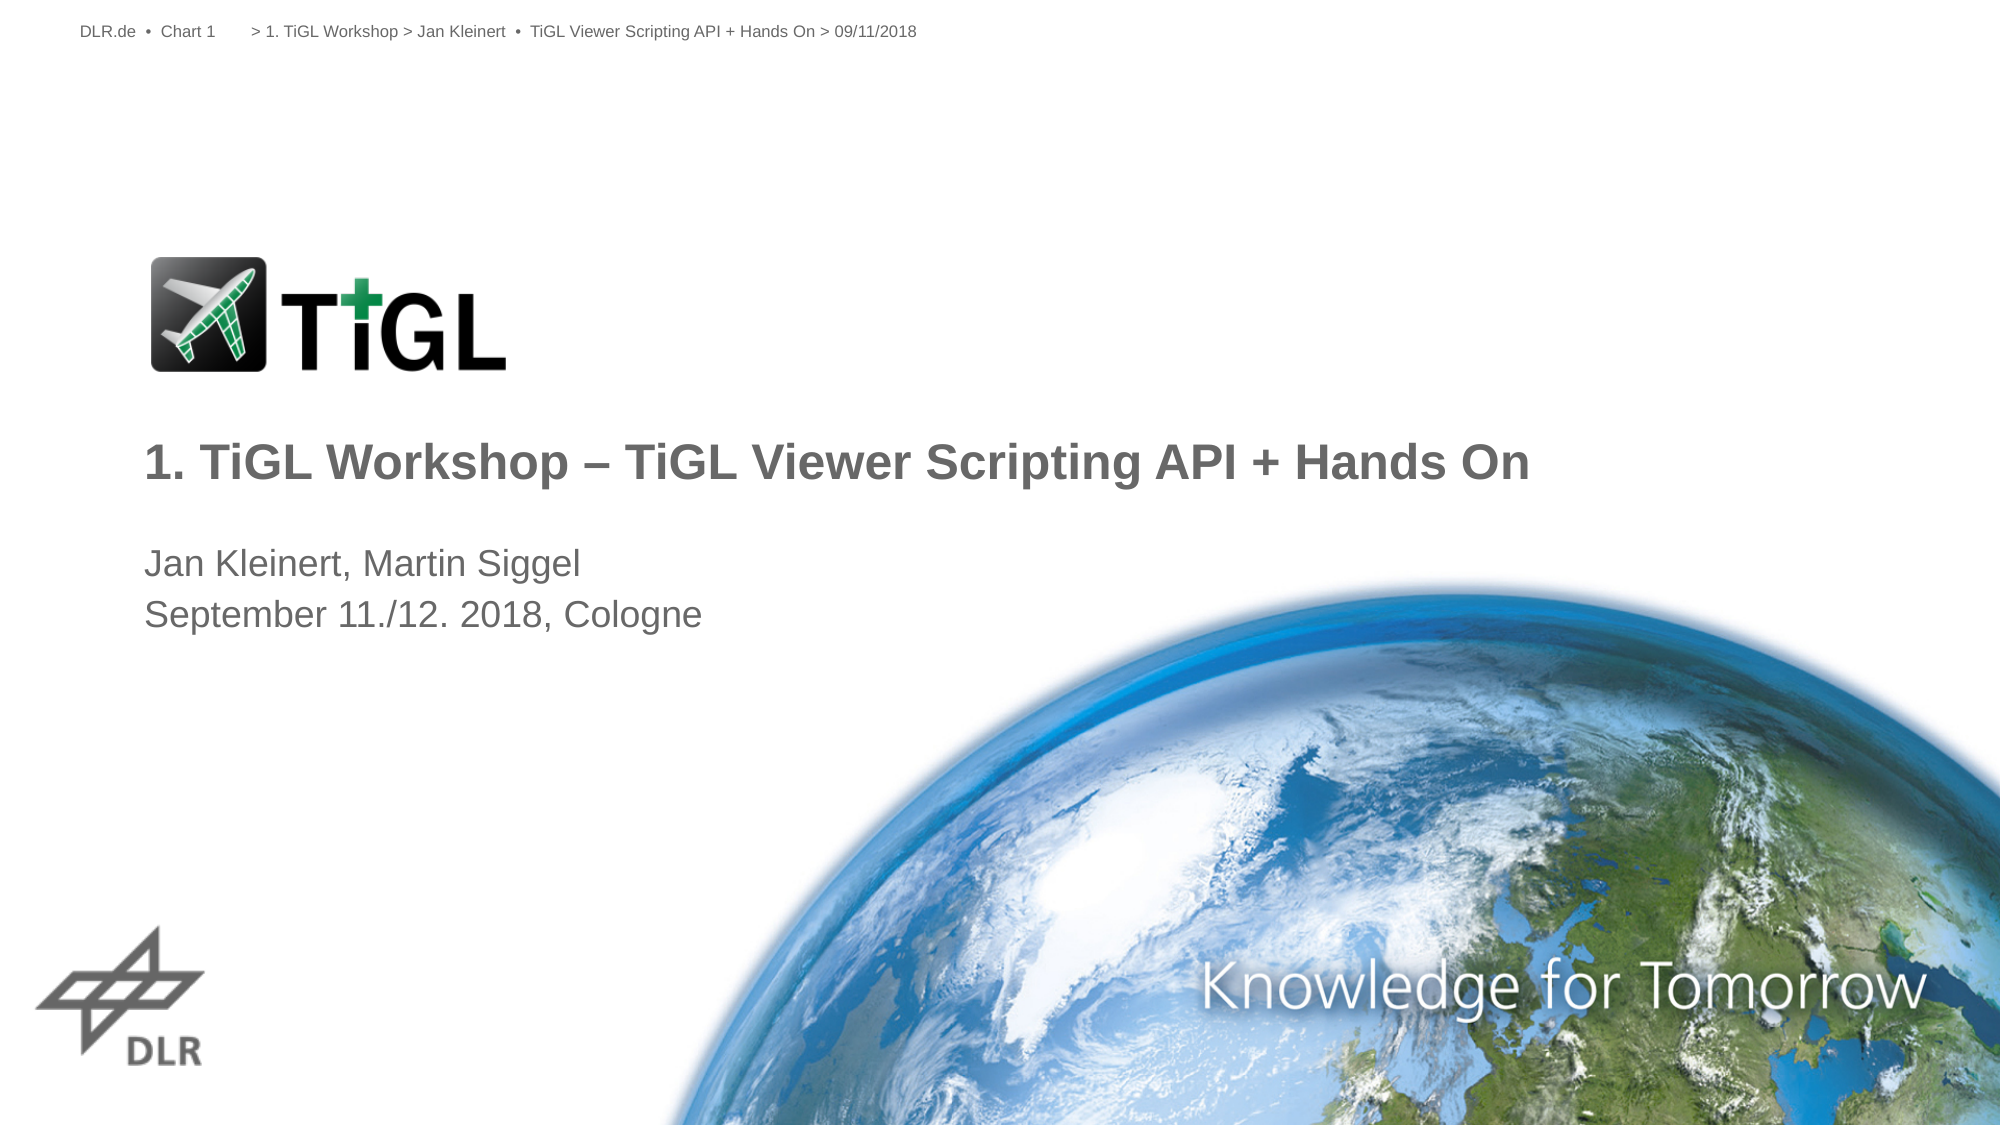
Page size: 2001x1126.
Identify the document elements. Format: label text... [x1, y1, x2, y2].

title 1. TiGL Workshop – TiGL Viewer Scripting API + Hands On [144, 429, 1927, 539]
subtitle Jan Kleinert, Martin Siggel September 11./12. 2018, Cologne [144, 539, 1927, 728]
picture [0, 0, 2000, 1125]
slide_number DLR.de • Chart 1 [79, 20, 251, 45]
footer > 1. TiGL Workshop > Jan Kleinert • TiGL Viewer Scripting API + Hands On > 09/11/2018 [251, 20, 1921, 45]
